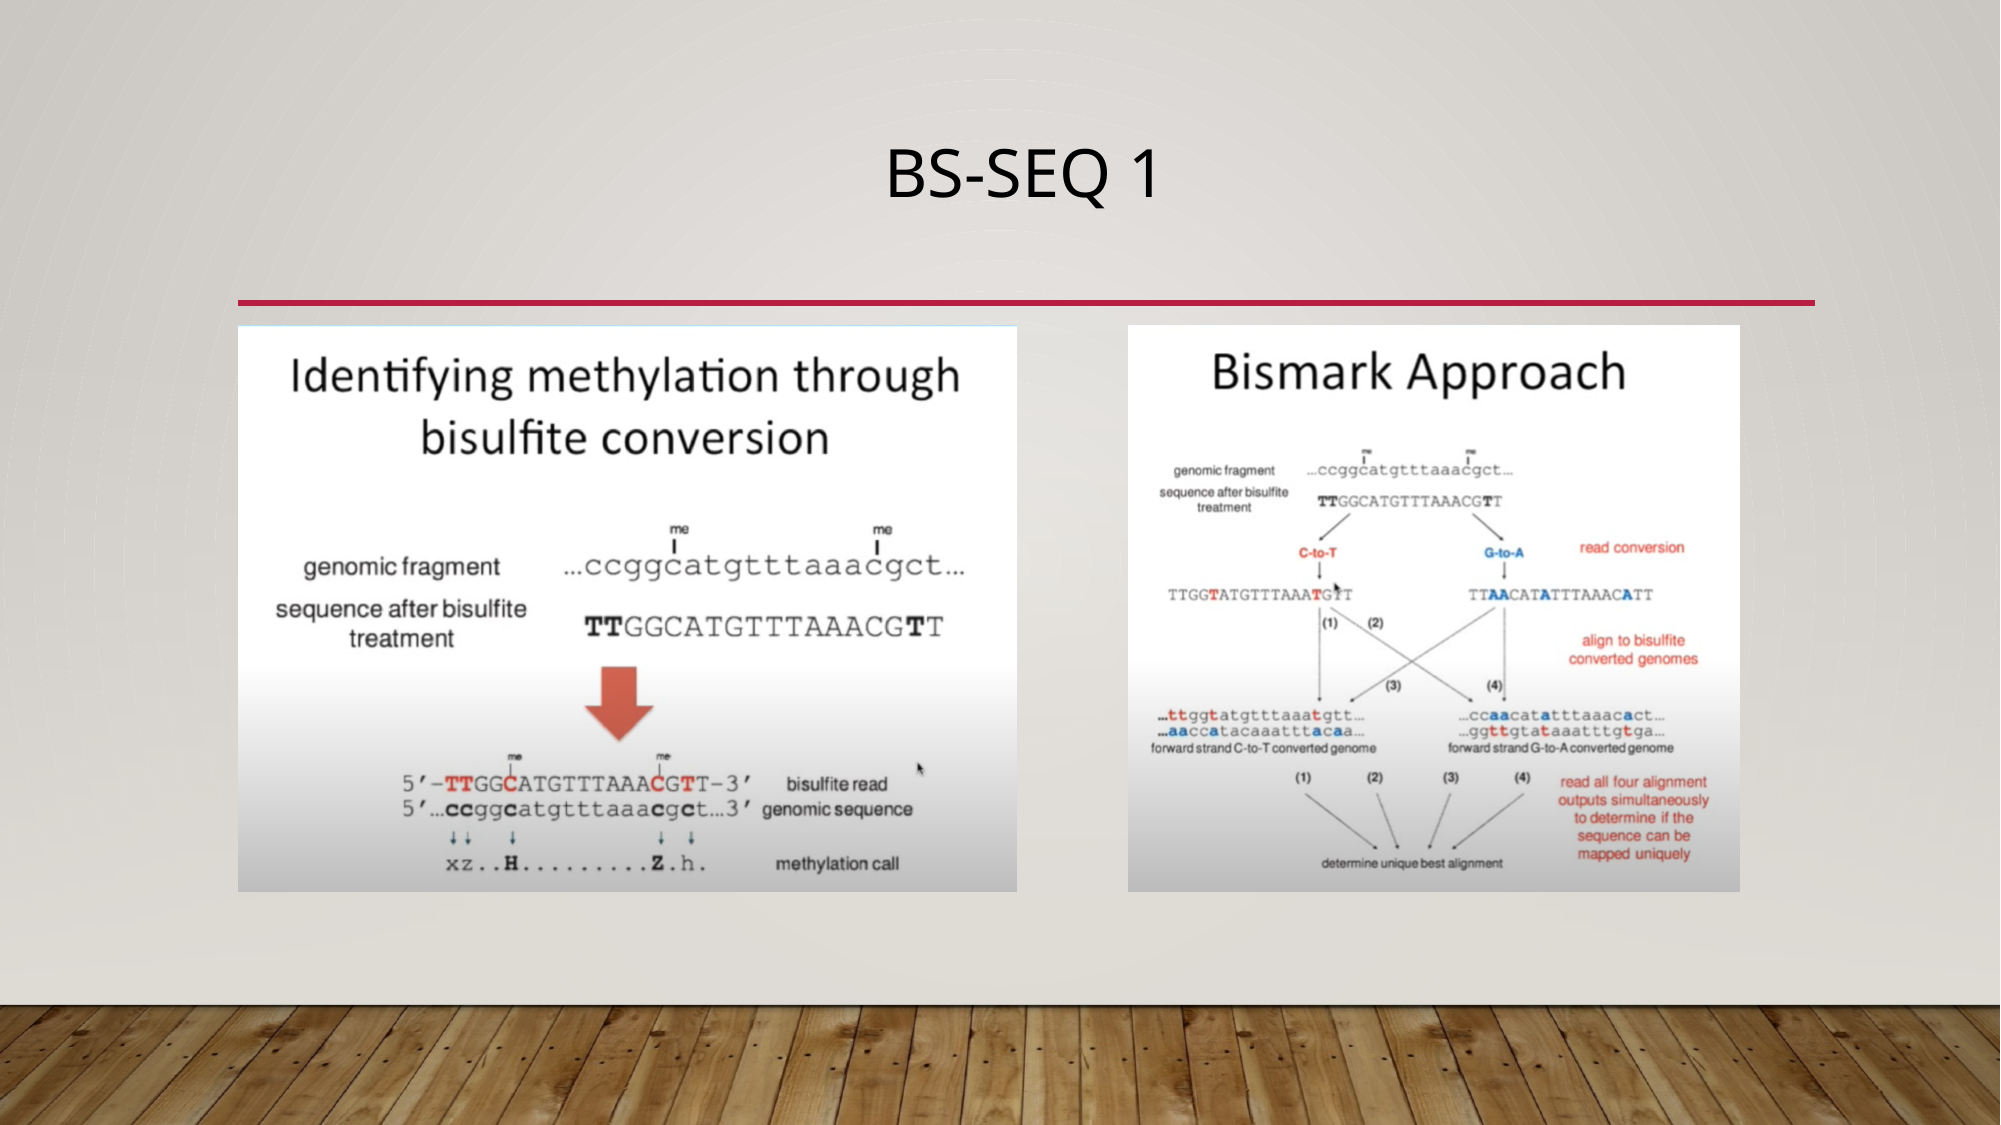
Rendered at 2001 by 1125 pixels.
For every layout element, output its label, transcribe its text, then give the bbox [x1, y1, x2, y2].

title BS-Seq 1 [238, 131, 1814, 305]
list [237, 325, 1017, 892]
picture [0, 1005, 2000, 1125]
picture [1127, 325, 1740, 893]
